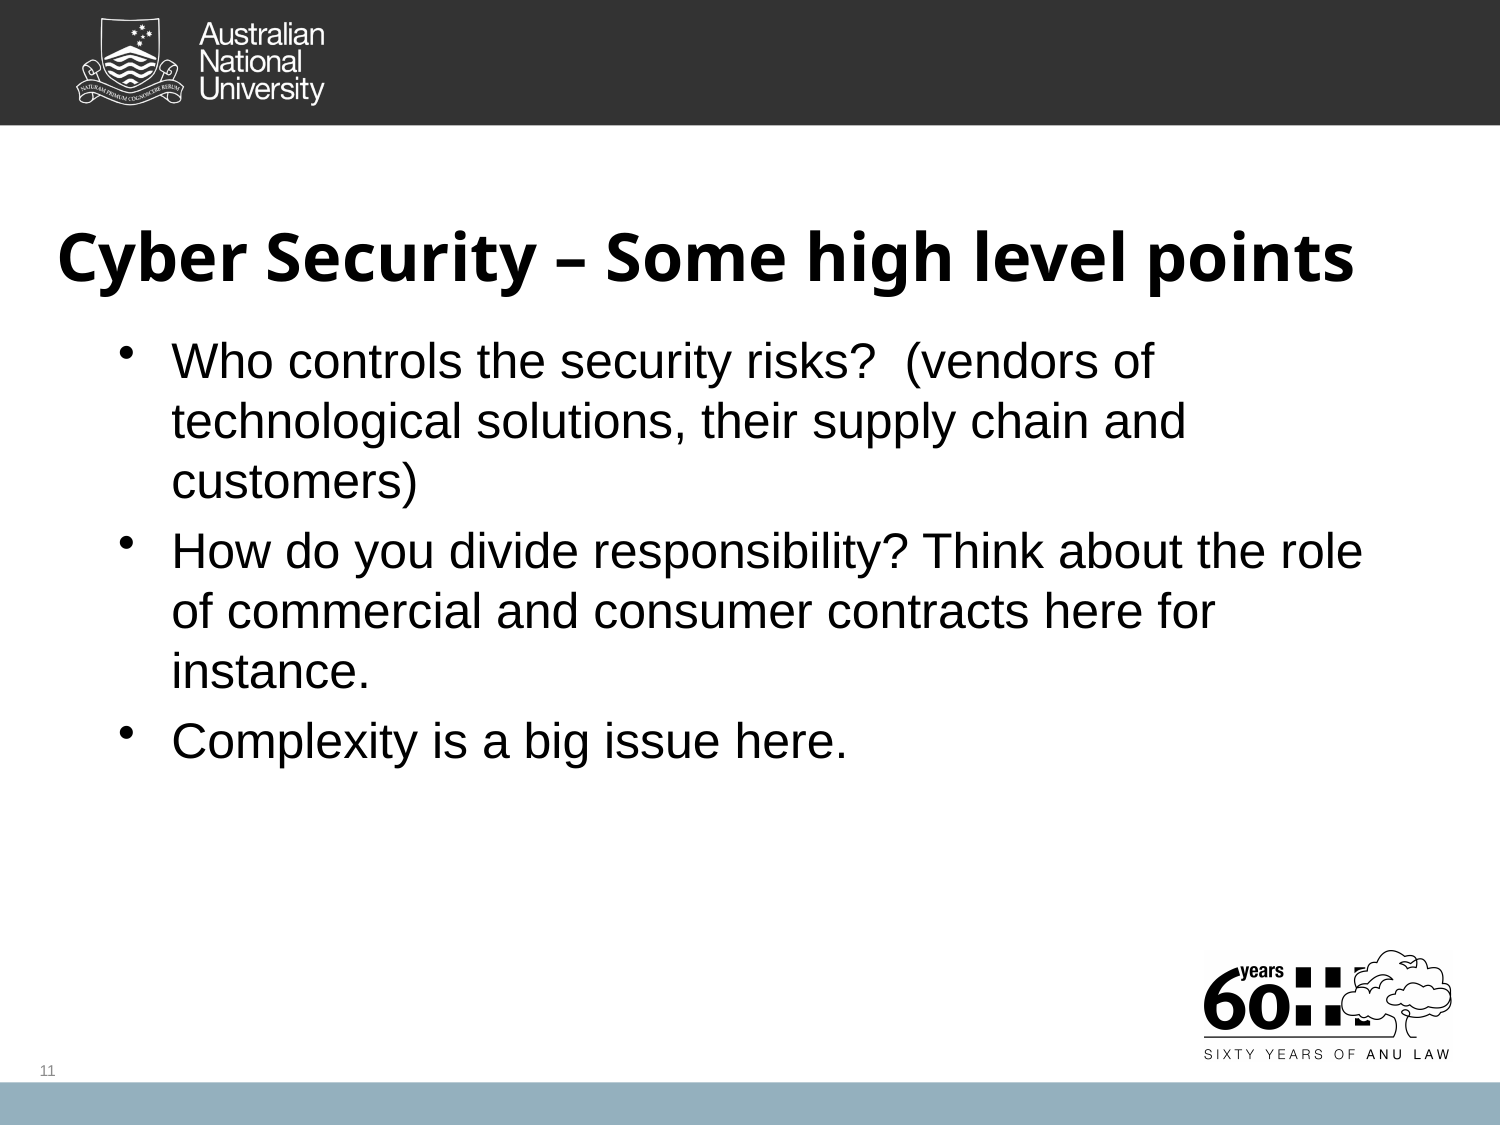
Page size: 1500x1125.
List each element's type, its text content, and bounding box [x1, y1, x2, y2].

picture [76, 18, 325, 106]
slide_number 11 [39, 1019, 378, 1080]
title Cyber Security – Some high level points [41, 160, 1400, 349]
list Who controls the security risks? (vendors of technological solutions, their supply chain and customers) How do you divide responsibility? Think about the role of commercial and consumer contracts here for instance. Complexity is a big issue here. [103, 349, 1397, 982]
picture [1204, 950, 1453, 1062]
